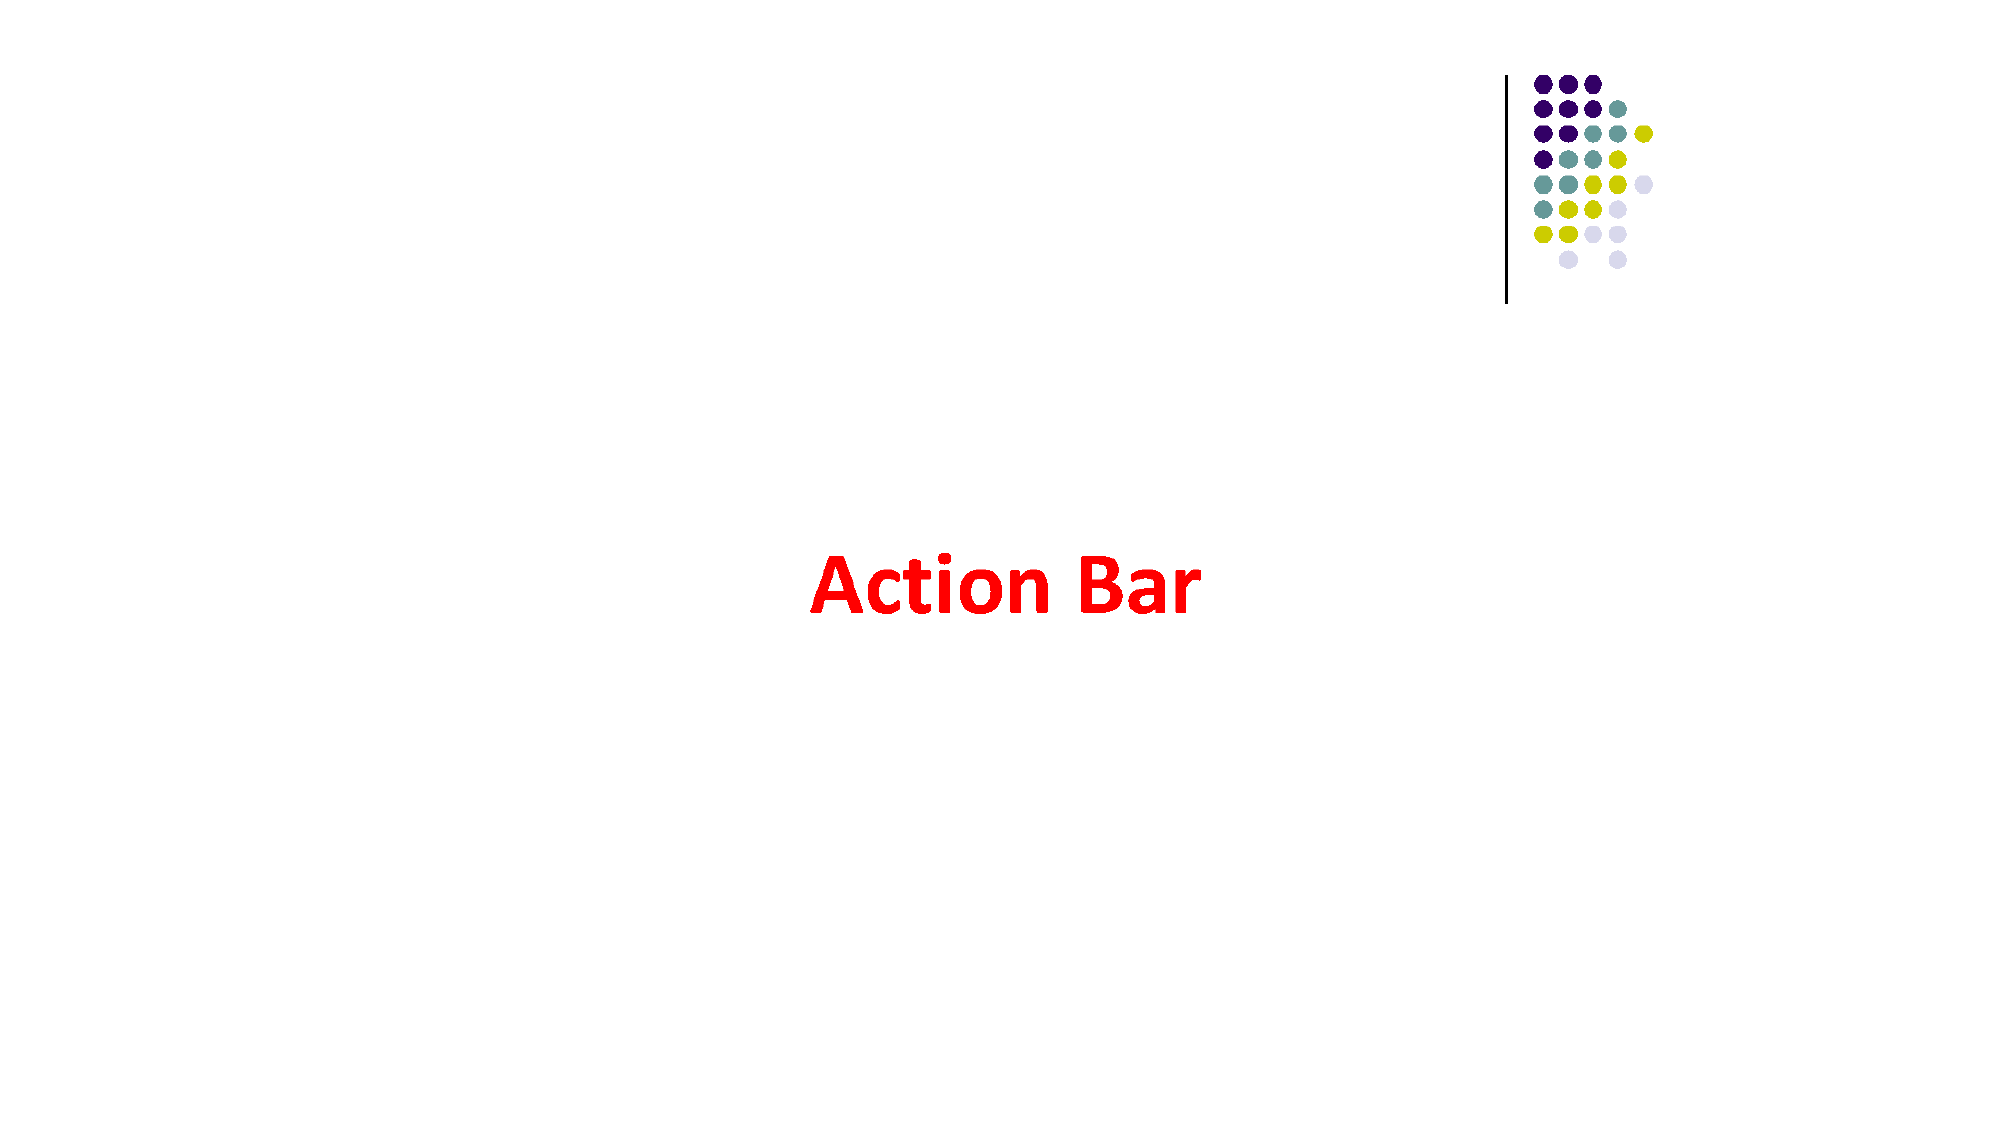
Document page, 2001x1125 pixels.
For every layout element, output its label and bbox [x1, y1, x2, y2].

picture [249, 0, 1750, 1125]
